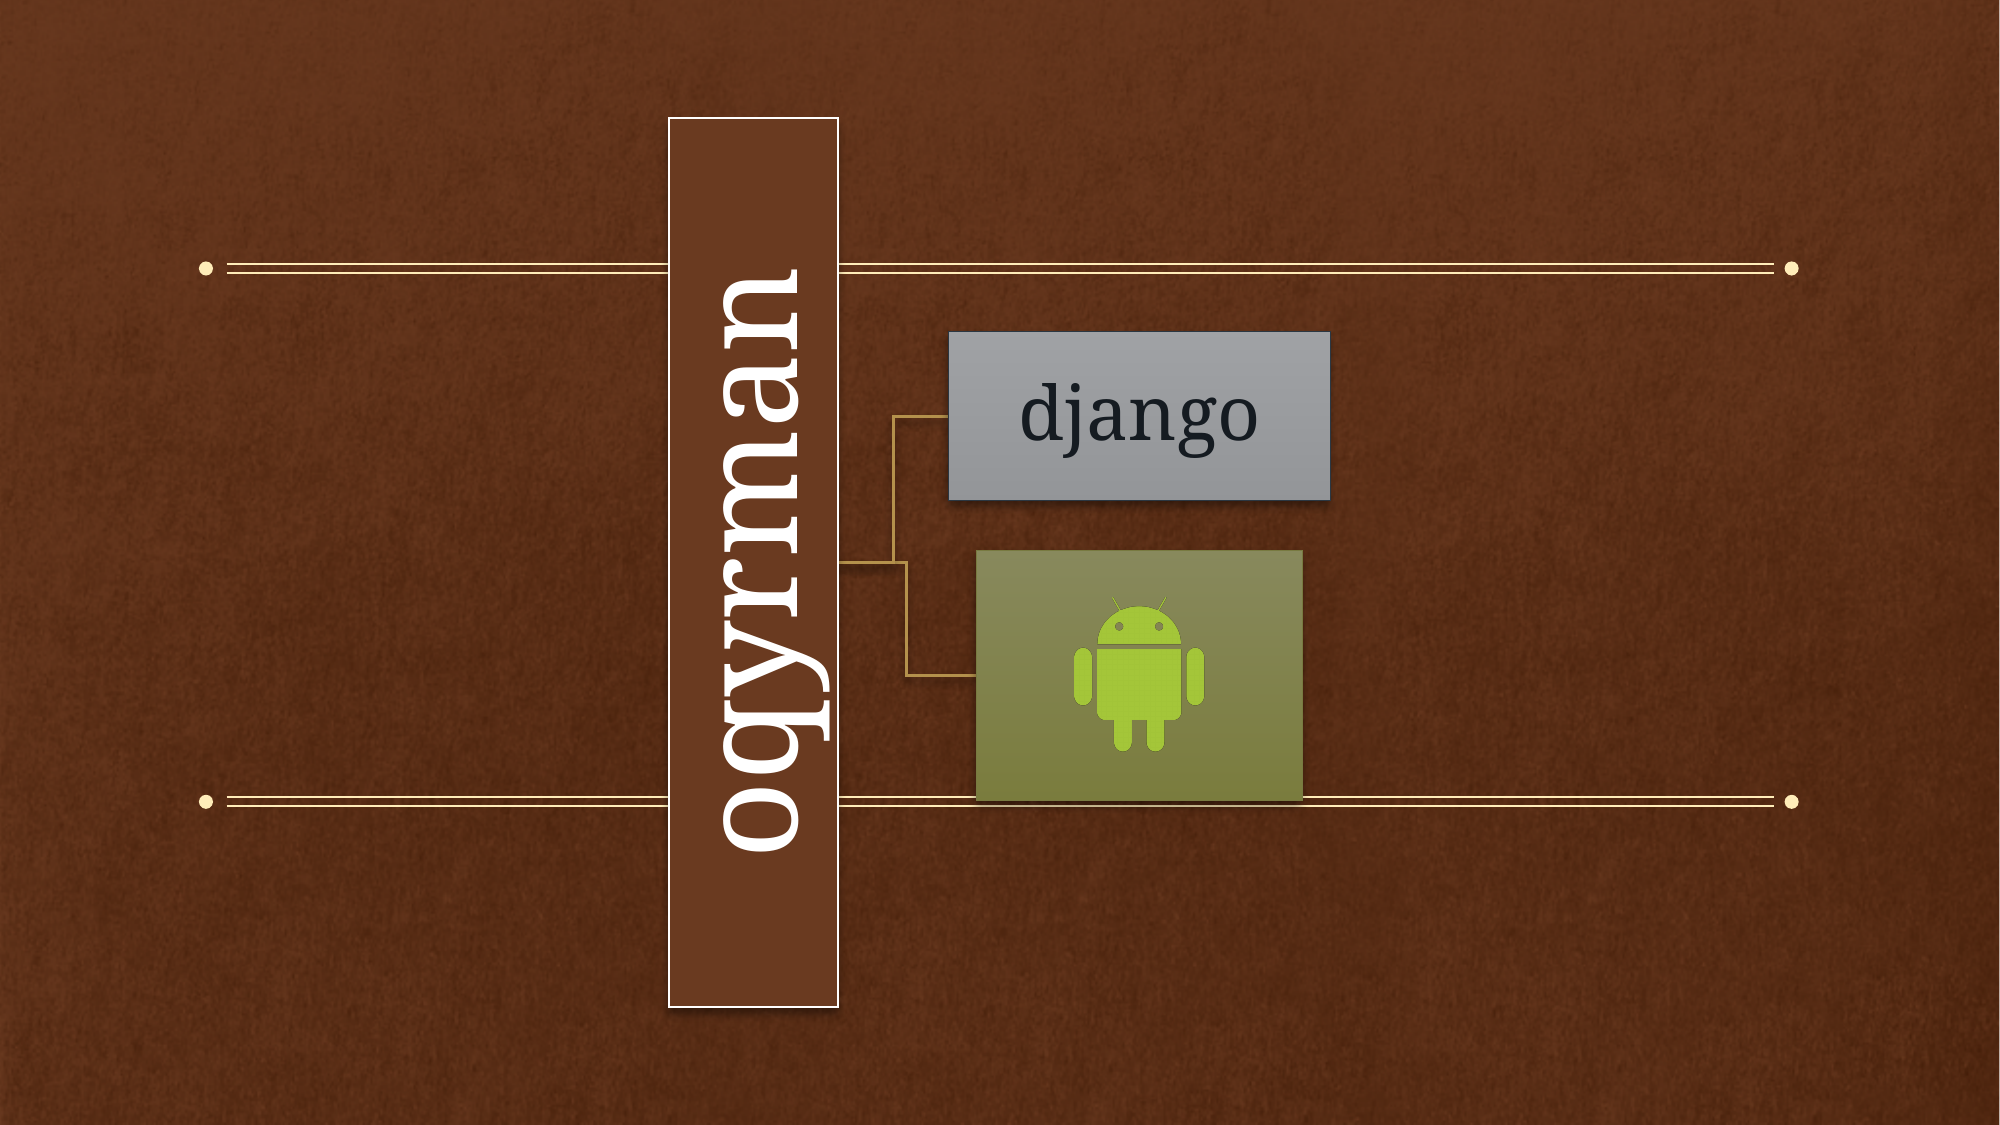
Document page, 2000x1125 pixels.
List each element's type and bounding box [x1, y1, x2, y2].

picture [1074, 597, 1205, 753]
text_box [333, 118, 1667, 1007]
